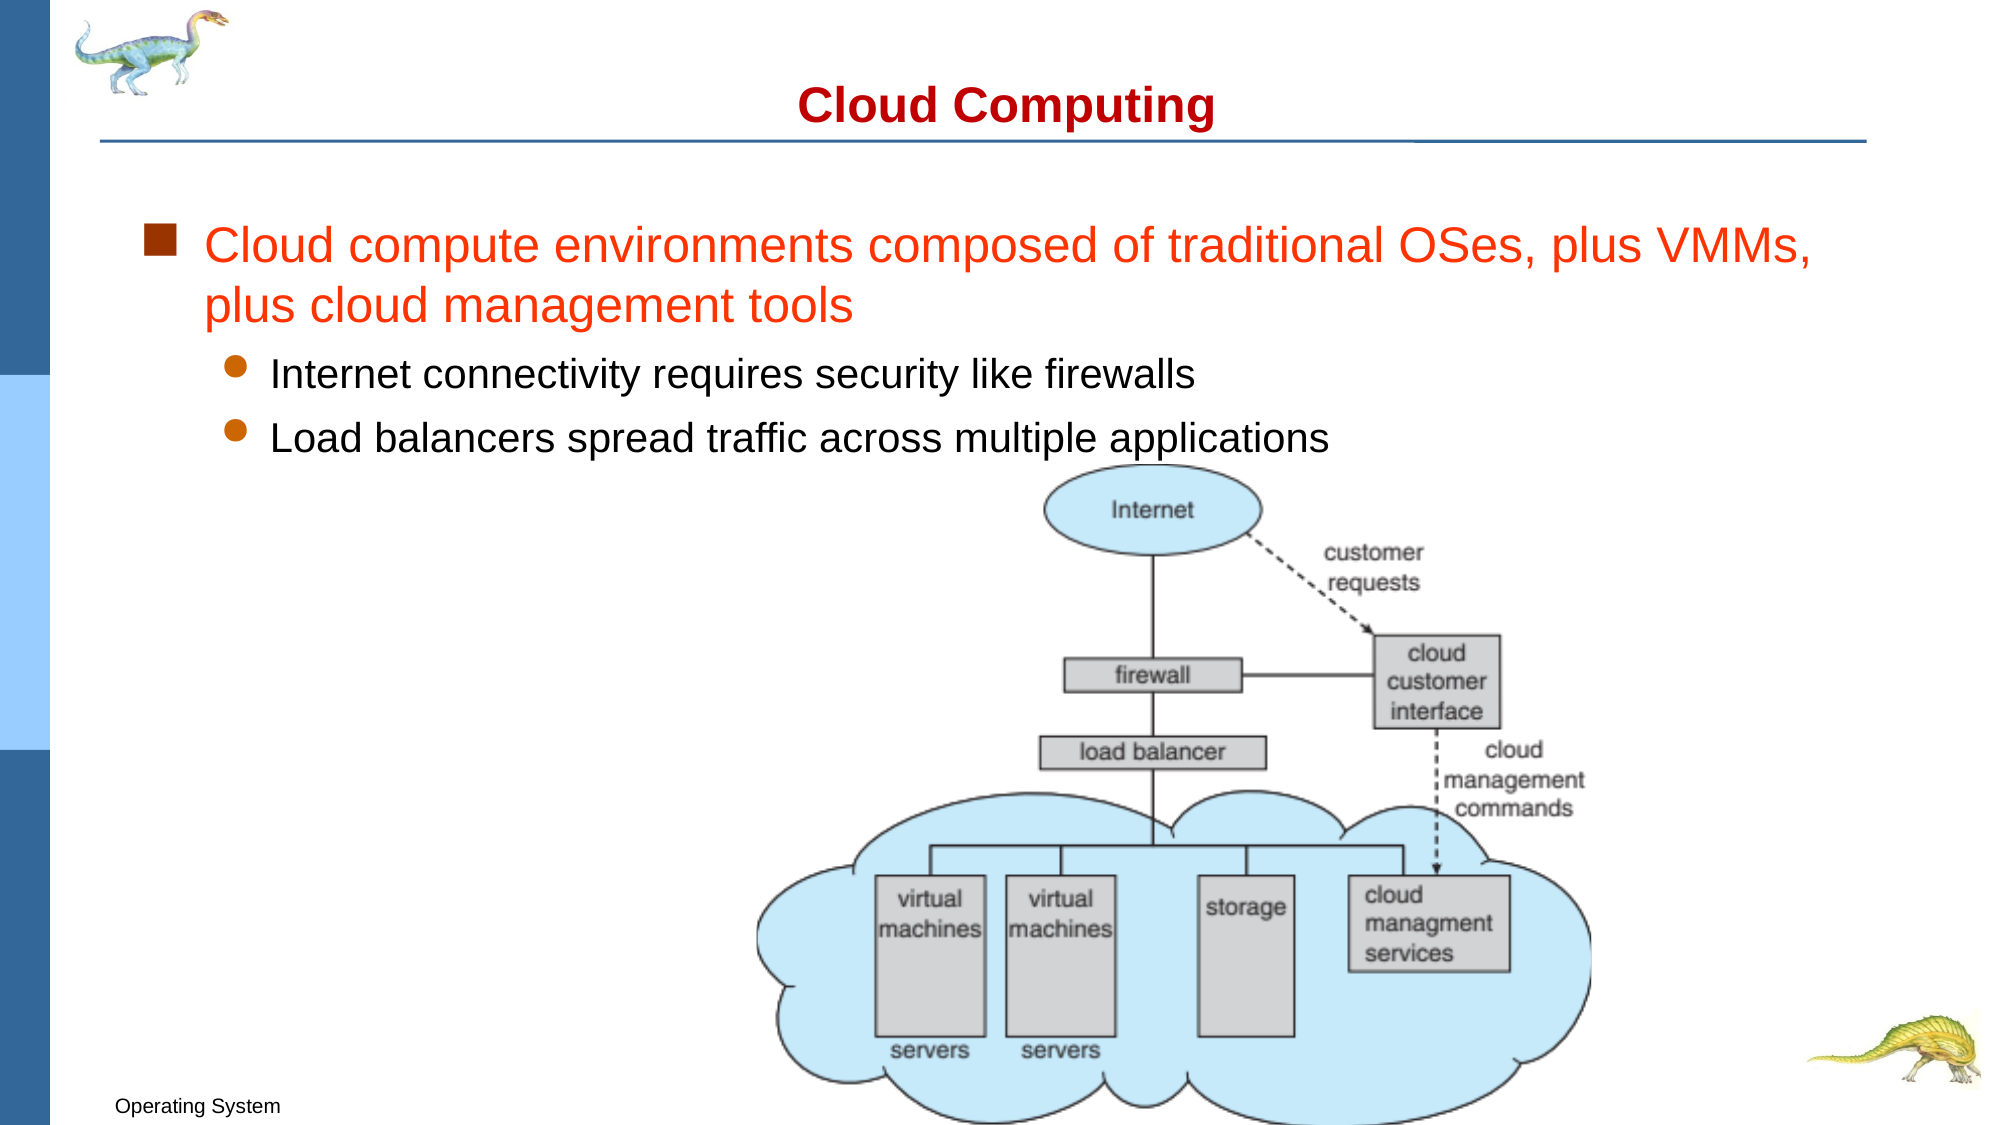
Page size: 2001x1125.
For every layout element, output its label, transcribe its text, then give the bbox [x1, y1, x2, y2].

picture [62, 0, 246, 105]
picture [756, 464, 1592, 1125]
title Cloud Computing [99, 45, 1900, 141]
picture [1804, 1007, 1982, 1090]
list Cloud compute environments composed of traditional OSes, plus VMMs, plus cloud management tools Internet connectivity requires security like firewalls Load balancers spread traffic across multiple applications [132, 204, 1900, 948]
